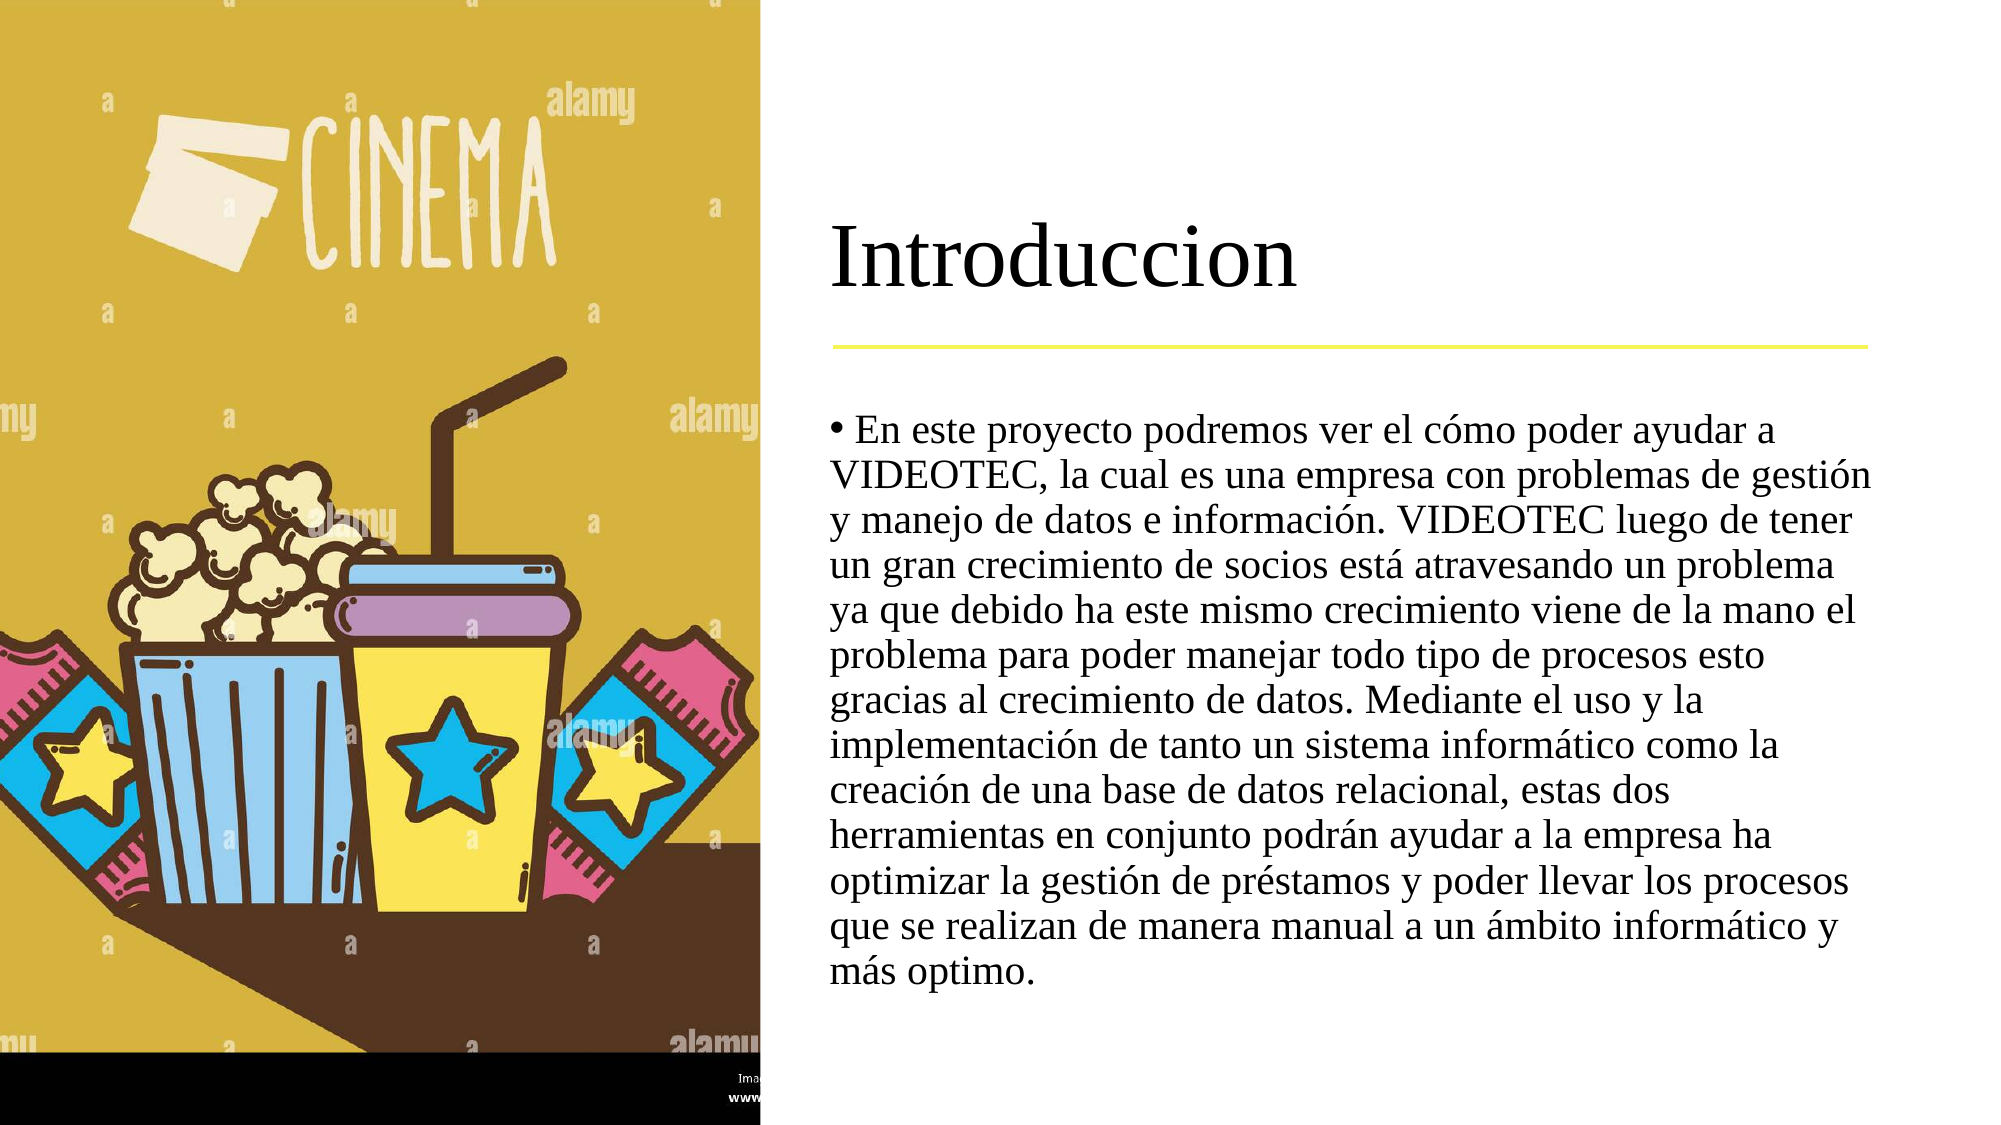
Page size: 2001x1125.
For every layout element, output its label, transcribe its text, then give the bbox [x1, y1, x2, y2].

list En este proyecto podremos ver el cómo poder ayudar a VIDEOTEC, la cual es una empresa con problemas de gestión y manejo de datos e información. VIDEOTEC luego de tener un gran crecimiento de socios está atravesando un problema ya que debido ha este mismo crecimiento viene de la mano el problema para poder manejar todo tipo de procesos esto gracias al crecimiento de datos. Mediante el uso y la implementación de tanto un sistema informático como la creación de una base de datos relacional, estas dos herramientas en conjunto podrán ayudar a la empresa ha optimizar la gestión de préstamos y poder llevar los procesos que se realizan de manera manual a un ámbito informático y más optimo. [814, 399, 1895, 1021]
picture [0, 0, 761, 1125]
title Introduccion [814, 103, 1895, 315]
